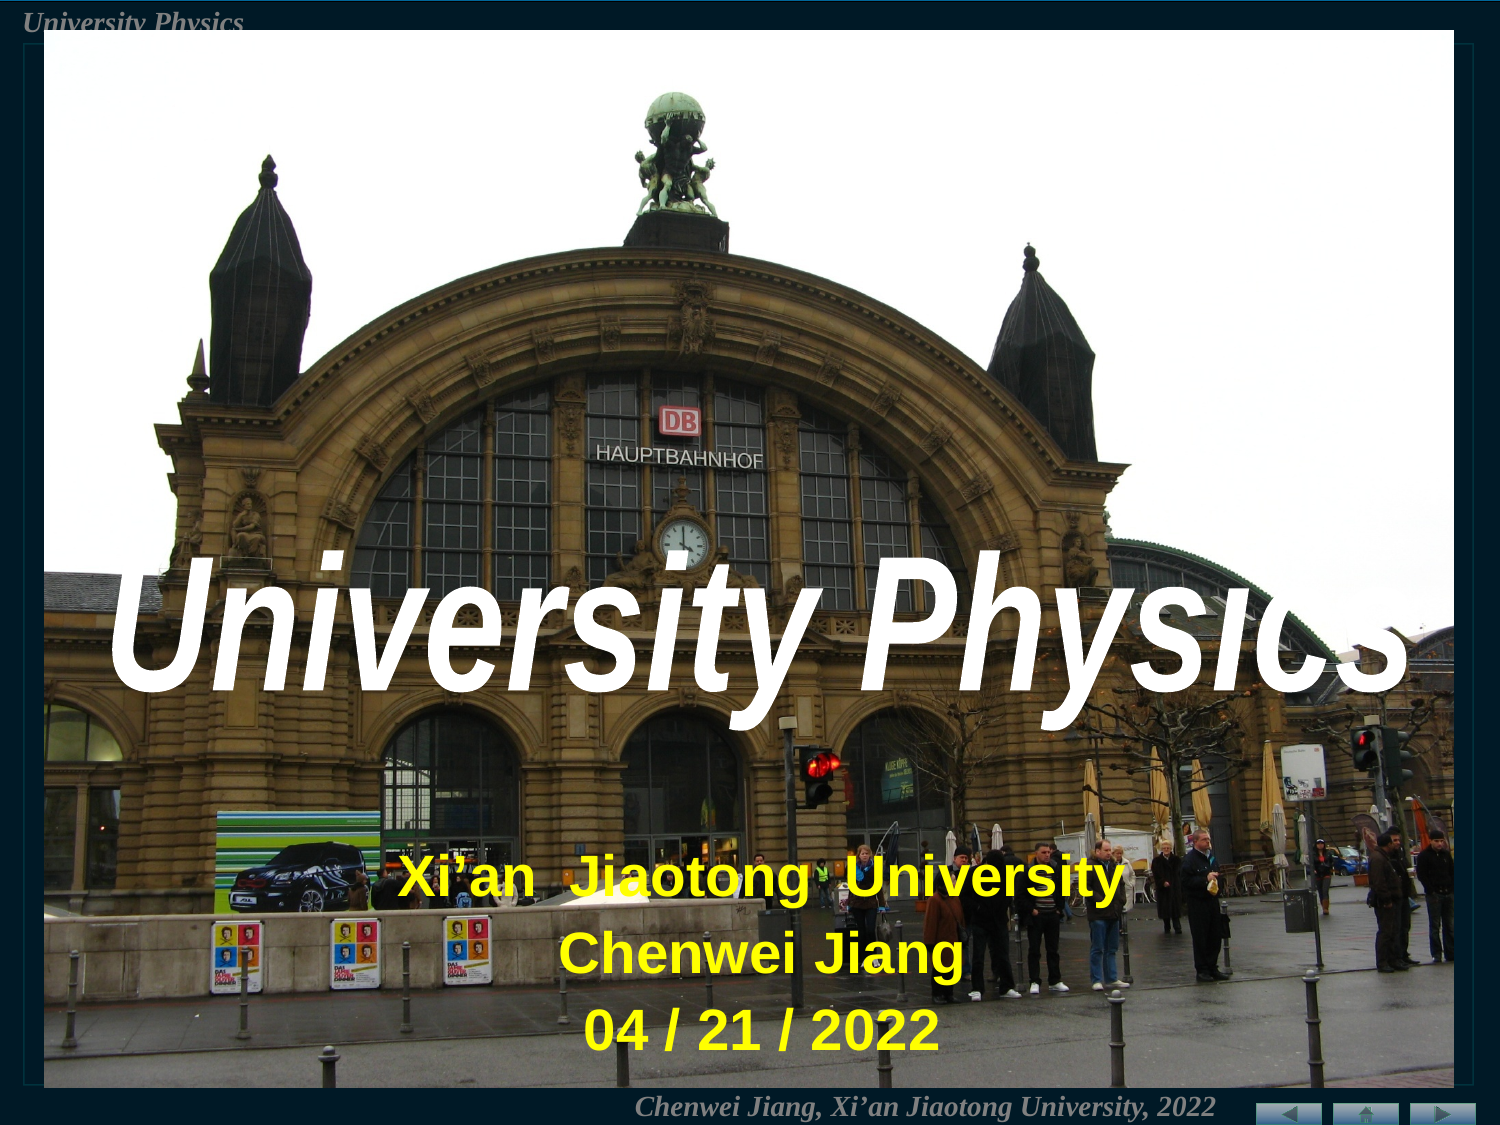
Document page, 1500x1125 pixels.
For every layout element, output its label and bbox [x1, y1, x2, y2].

picture [43, 29, 1455, 1088]
